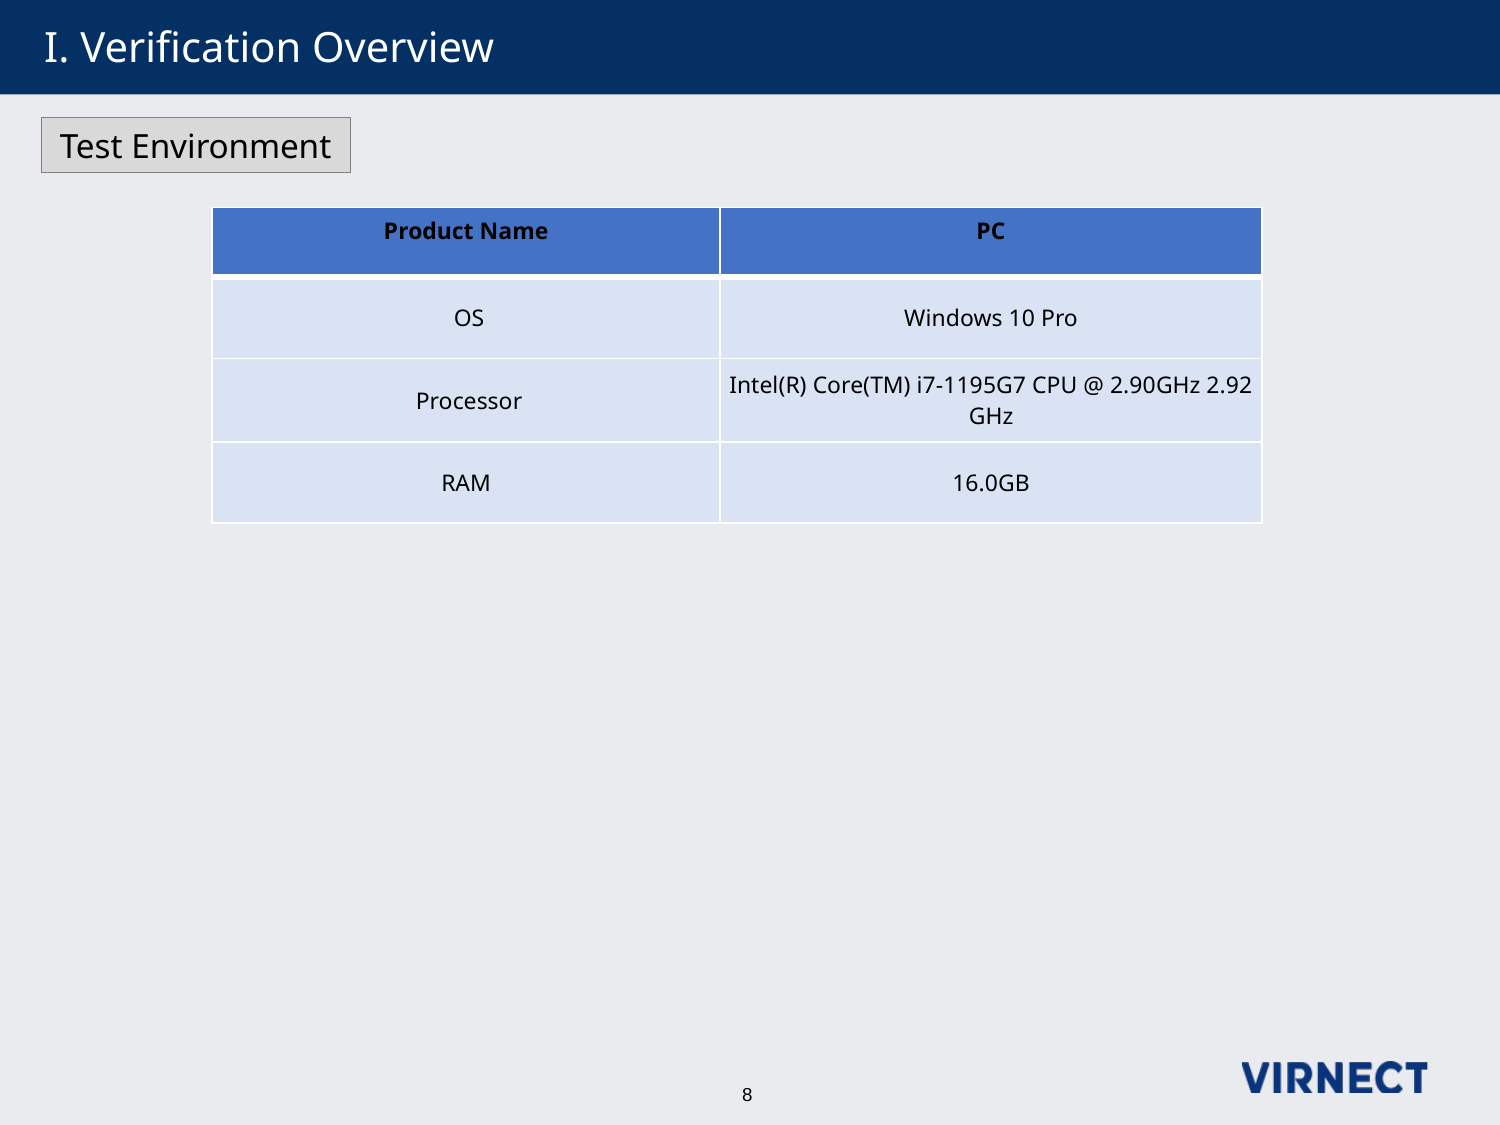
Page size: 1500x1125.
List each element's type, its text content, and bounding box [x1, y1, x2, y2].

table_cell 16.0GB [721, 443, 1261, 522]
table_cell Intel(R) Core(TM) i7-1195G7 CPU @ 2.90GHz 2.92 GHz [721, 359, 1261, 441]
title I. Verification Overview [29, 15, 1010, 84]
table_header Product Name [213, 208, 719, 274]
text_box Test Environment [41, 117, 351, 173]
table_cell Processor [213, 359, 719, 441]
table_cell OS [213, 280, 719, 358]
table_cell Windows 10 Pro [721, 280, 1261, 358]
table_cell RAM [213, 443, 719, 522]
table_header PC [721, 208, 1261, 274]
